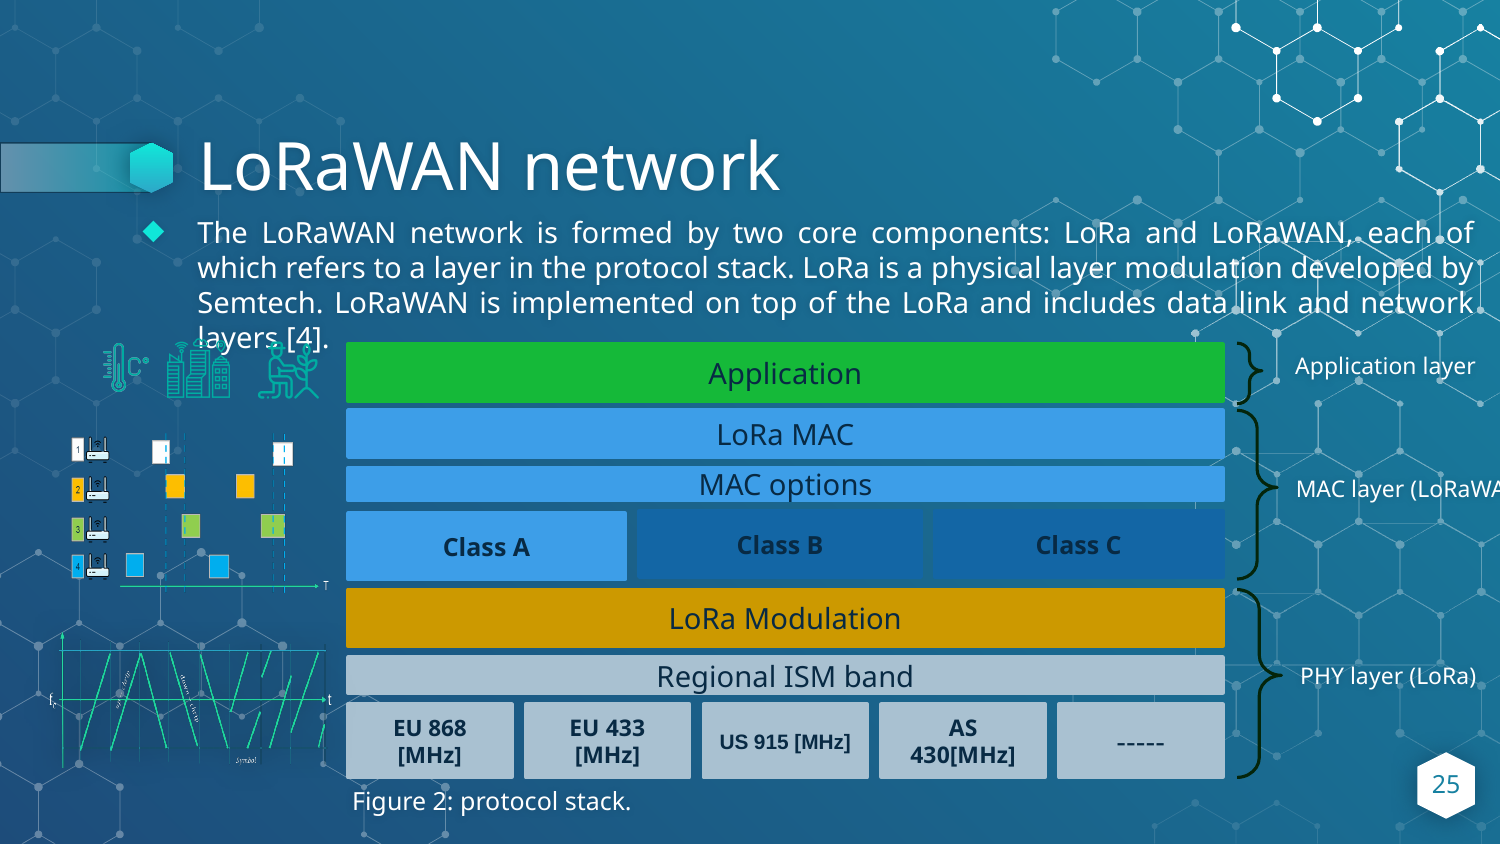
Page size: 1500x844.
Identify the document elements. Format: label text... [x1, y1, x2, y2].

text_box [1236, 342, 1263, 405]
picture [167, 337, 230, 400]
picture [101, 342, 151, 393]
text_box Regional ISM band [362, 655, 1225, 695]
text_box [1236, 409, 1272, 580]
text_box [353, 655, 357, 695]
list Application layer [1276, 351, 1500, 393]
list The LoRaWAN network is formed by two core components: LoRa and LoRaWAN, each of which refers to a layer in the protocol stack. LoRa is a physical layer modulation developed by Semtech. LoRaWAN is implemented on top of the LoRa and includes data link and network layers [4]. [122, 214, 1475, 326]
text_box LoRa MAC [346, 408, 1225, 459]
text_box [346, 617, 357, 648]
text_box Figure 2: protocol stack. [352, 773, 648, 832]
list MAC layer (LoRaWAN) [1277, 474, 1500, 516]
text_box ----- [1057, 702, 1225, 779]
title LoRaWAN network [198, 140, 1450, 198]
picture [258, 339, 320, 401]
text_box Class A [346, 511, 627, 581]
text_box Class B [637, 509, 923, 579]
text_box Application [346, 342, 1225, 403]
slide_number 25 [1417, 752, 1475, 819]
list PHY layer (LoRa) [1281, 661, 1500, 694]
picture [71, 433, 338, 605]
text_box Class C [933, 509, 1225, 579]
text_box US 915 [MHz] [702, 702, 869, 779]
text_box EU 868 [MHz] [359, 702, 514, 769]
text_box EU 433 [MHz] [524, 702, 691, 779]
text_box LoRa Modulation [346, 588, 1225, 648]
text_box [346, 702, 514, 779]
text_box AS 430[MHz] [879, 702, 1047, 779]
text_box [1237, 588, 1277, 779]
picture [39, 624, 342, 770]
text_box MAC options [346, 466, 1225, 502]
